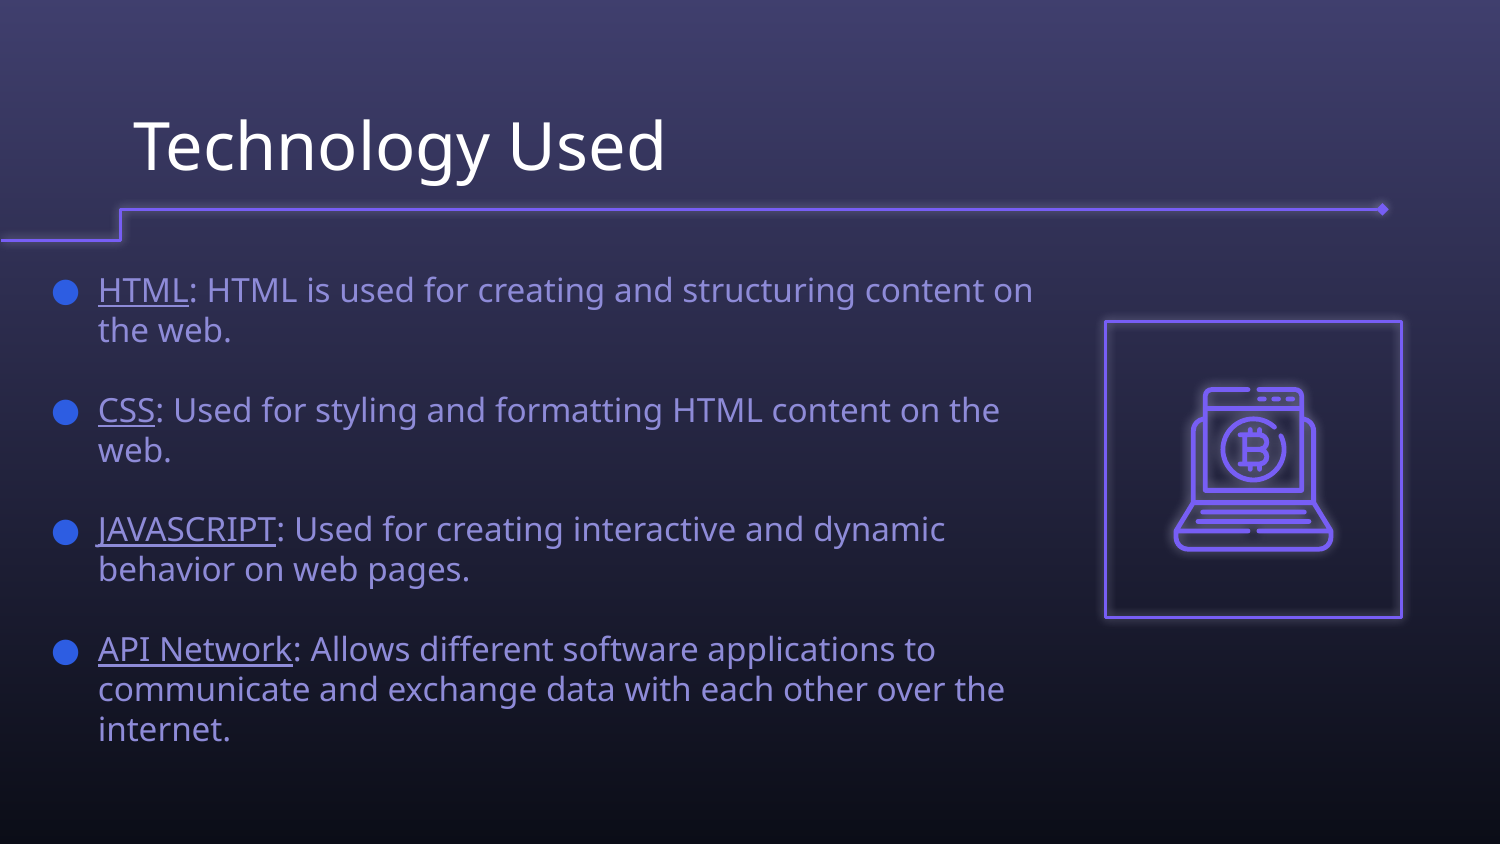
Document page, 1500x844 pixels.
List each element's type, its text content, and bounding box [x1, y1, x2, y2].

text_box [1105, 321, 1402, 618]
title Technology Used [118, 88, 1382, 183]
list HTML: HTML is used for creating and structuring content on the web. CSS: Used for styling and formatting HTML content on the web. JAVASCRIPT: Used for creating interactive and dynamic behavior on web pages. API Network: Allows different software applications to communicate and exchange data with each other over the internet. [36, 249, 1056, 808]
